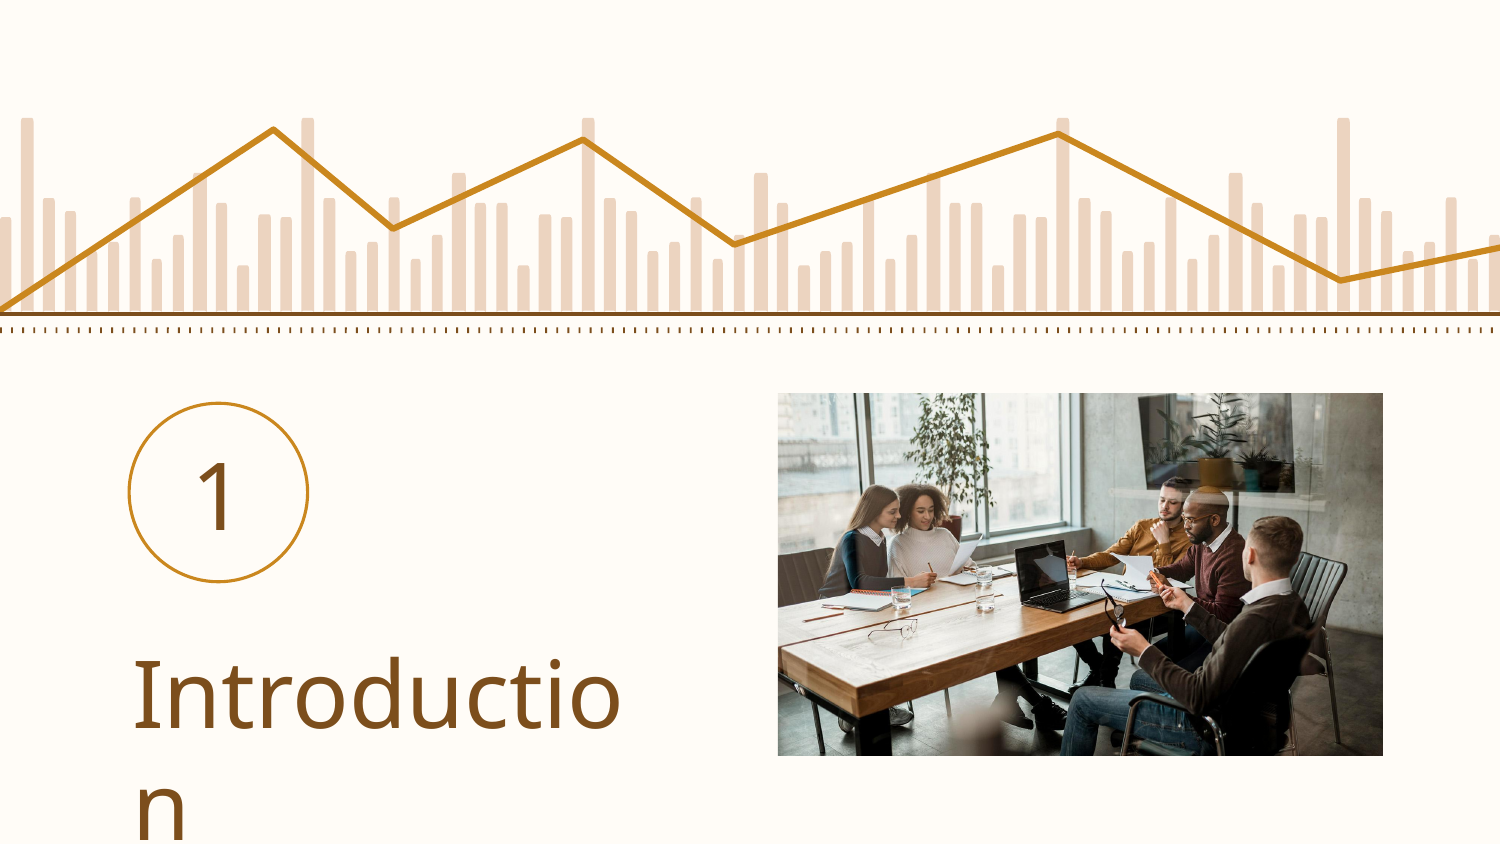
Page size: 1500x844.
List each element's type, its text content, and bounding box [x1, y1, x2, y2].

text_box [0, 117, 1500, 311]
title 1 [116, 441, 320, 544]
text_box [145, 544, 292, 582]
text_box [0, 311, 1500, 334]
title Introduction [116, 619, 679, 758]
text_box [145, 403, 292, 441]
picture [777, 392, 1384, 756]
